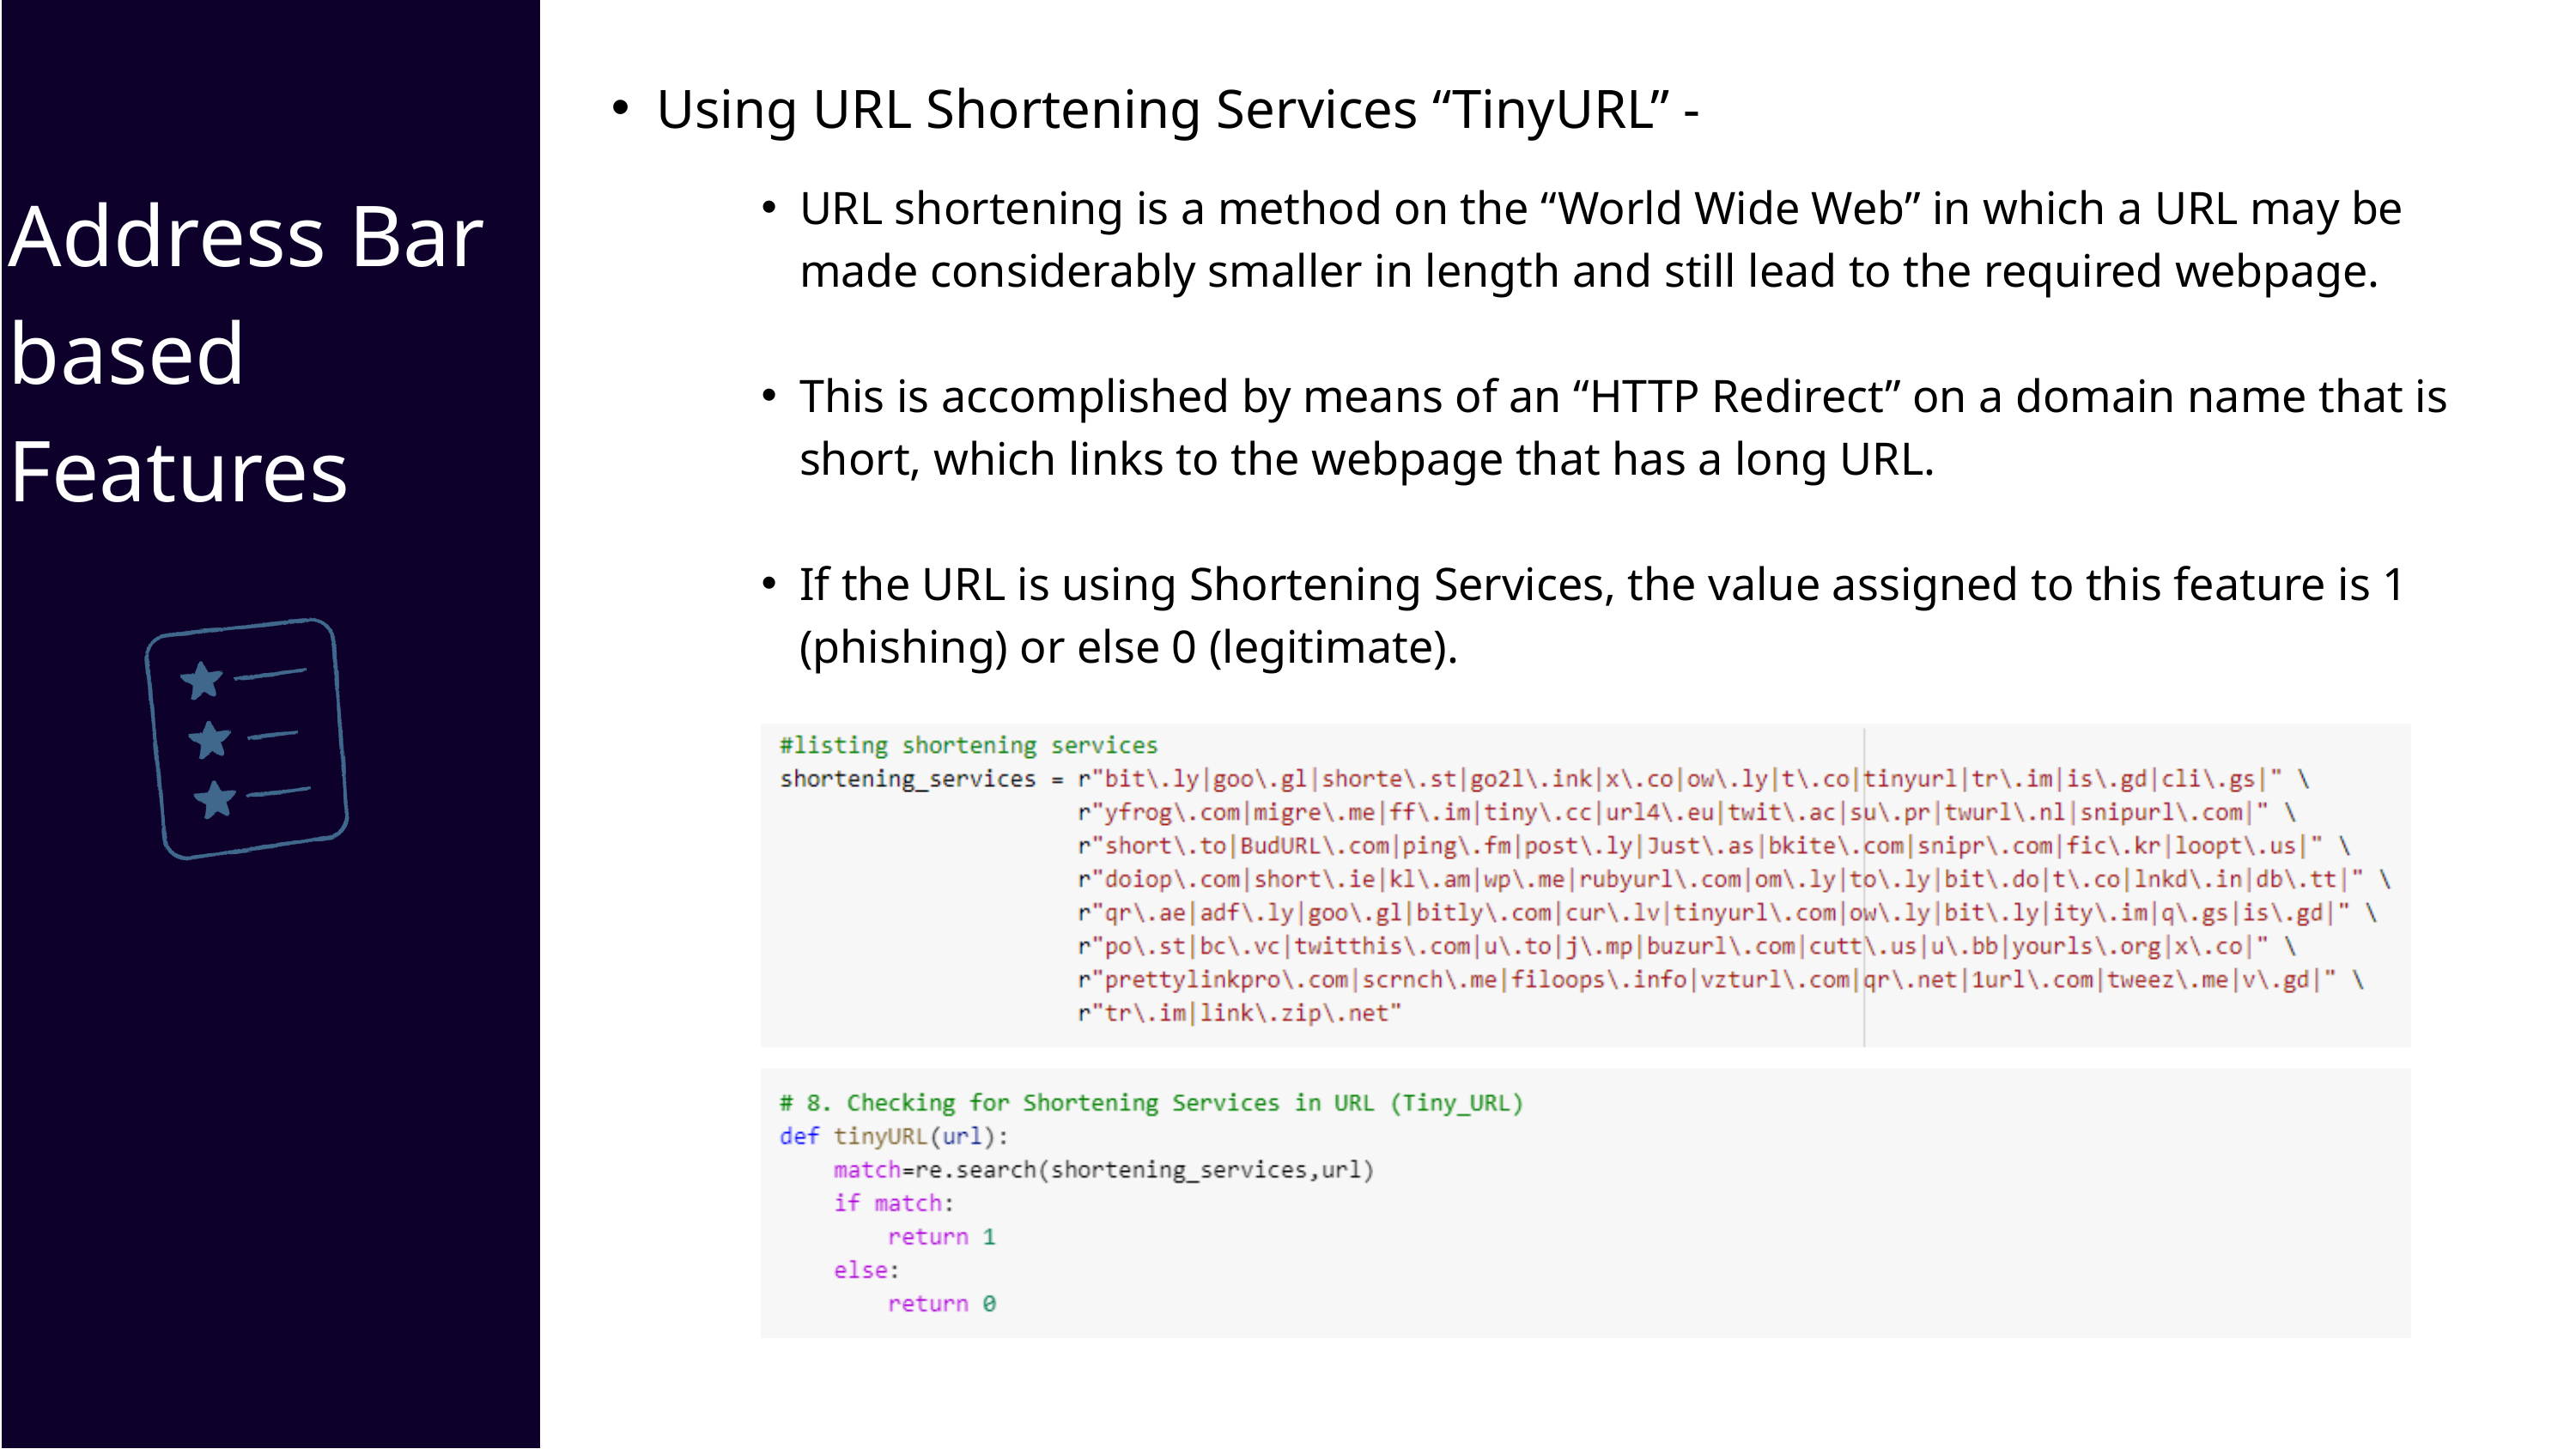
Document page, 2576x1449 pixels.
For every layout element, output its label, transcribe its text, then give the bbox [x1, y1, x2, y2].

picture [144, 617, 349, 861]
text_box URL shortening is a method on the “World Wide Web” in which a URL may be made considerably smaller in length and still lead to the required webpage. This is accomplished by means of an “HTTP Redirect” on a domain name that is short, which links to the webpage that has a long URL. If the URL is using Shortening Services, the value assigned to this feature is 1 (phishing) or else 0 (legitimate). [723, 171, 2454, 672]
text_box Using URL Shortening Services “TinyURL” - [566, 64, 1765, 288]
picture [761, 724, 2411, 1338]
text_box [1, 0, 541, 1449]
